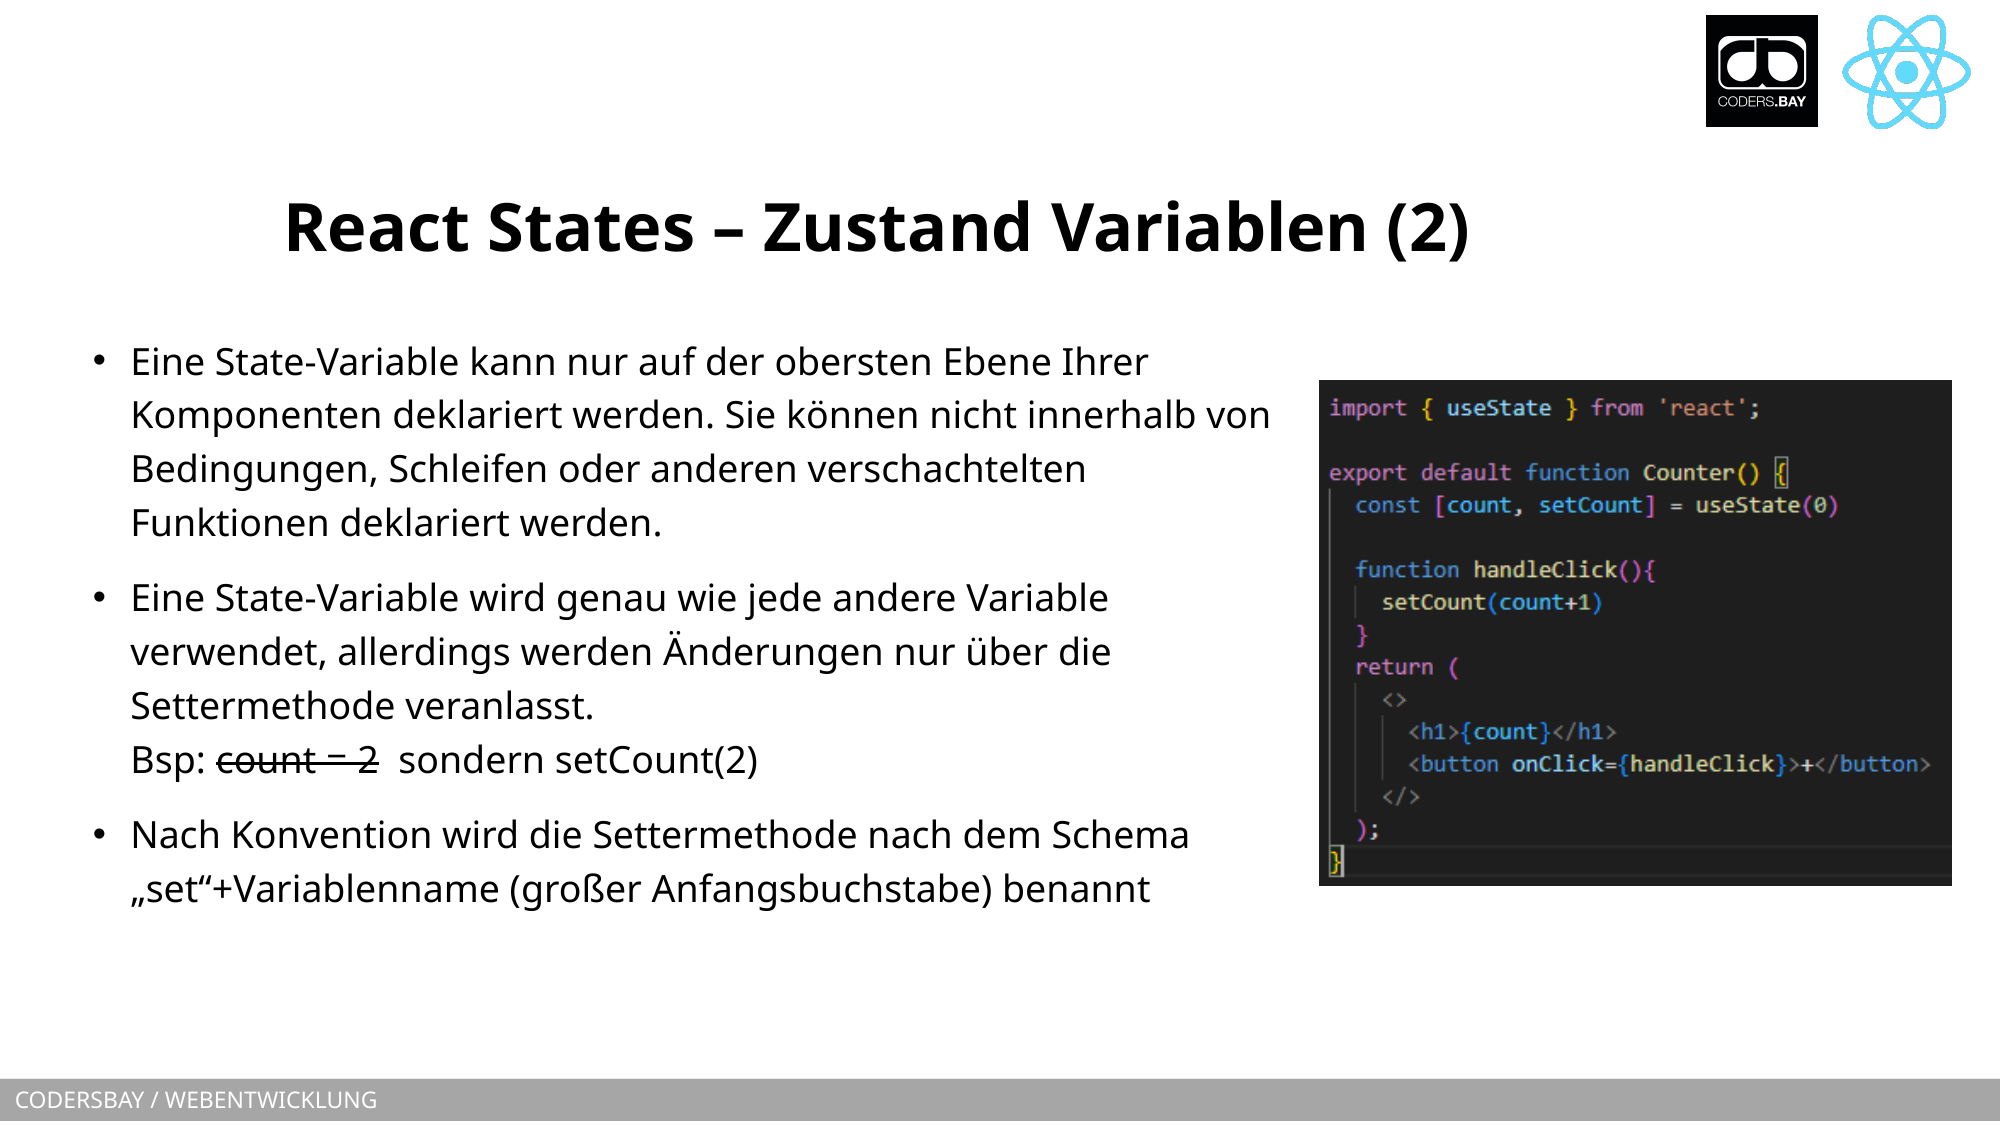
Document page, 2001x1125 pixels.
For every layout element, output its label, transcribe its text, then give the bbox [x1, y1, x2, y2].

title React States – Zustand Variablen (2) [268, 112, 1732, 338]
picture [1706, 15, 1818, 127]
picture [1319, 380, 1952, 886]
picture [1841, 15, 1972, 129]
list Eine State-Variable kann nur auf der obersten Ebene Ihrer Komponenten deklariert werden. Sie können nicht innerhalb von Bedingungen, Schleifen oder anderen verschachtelten Funktionen deklariert werden. Eine State-Variable wird genau wie jede andere Variable verwendet, allerdings werden Änderungen nur über die Settermethode veranlasst. Bsp: count = 2 sondern setCount(2) Nach Konvention wird die Settermethode nach dem Schema „set“+Variablenname (großer Anfangsbuchstabe) benannt [78, 321, 1289, 1057]
